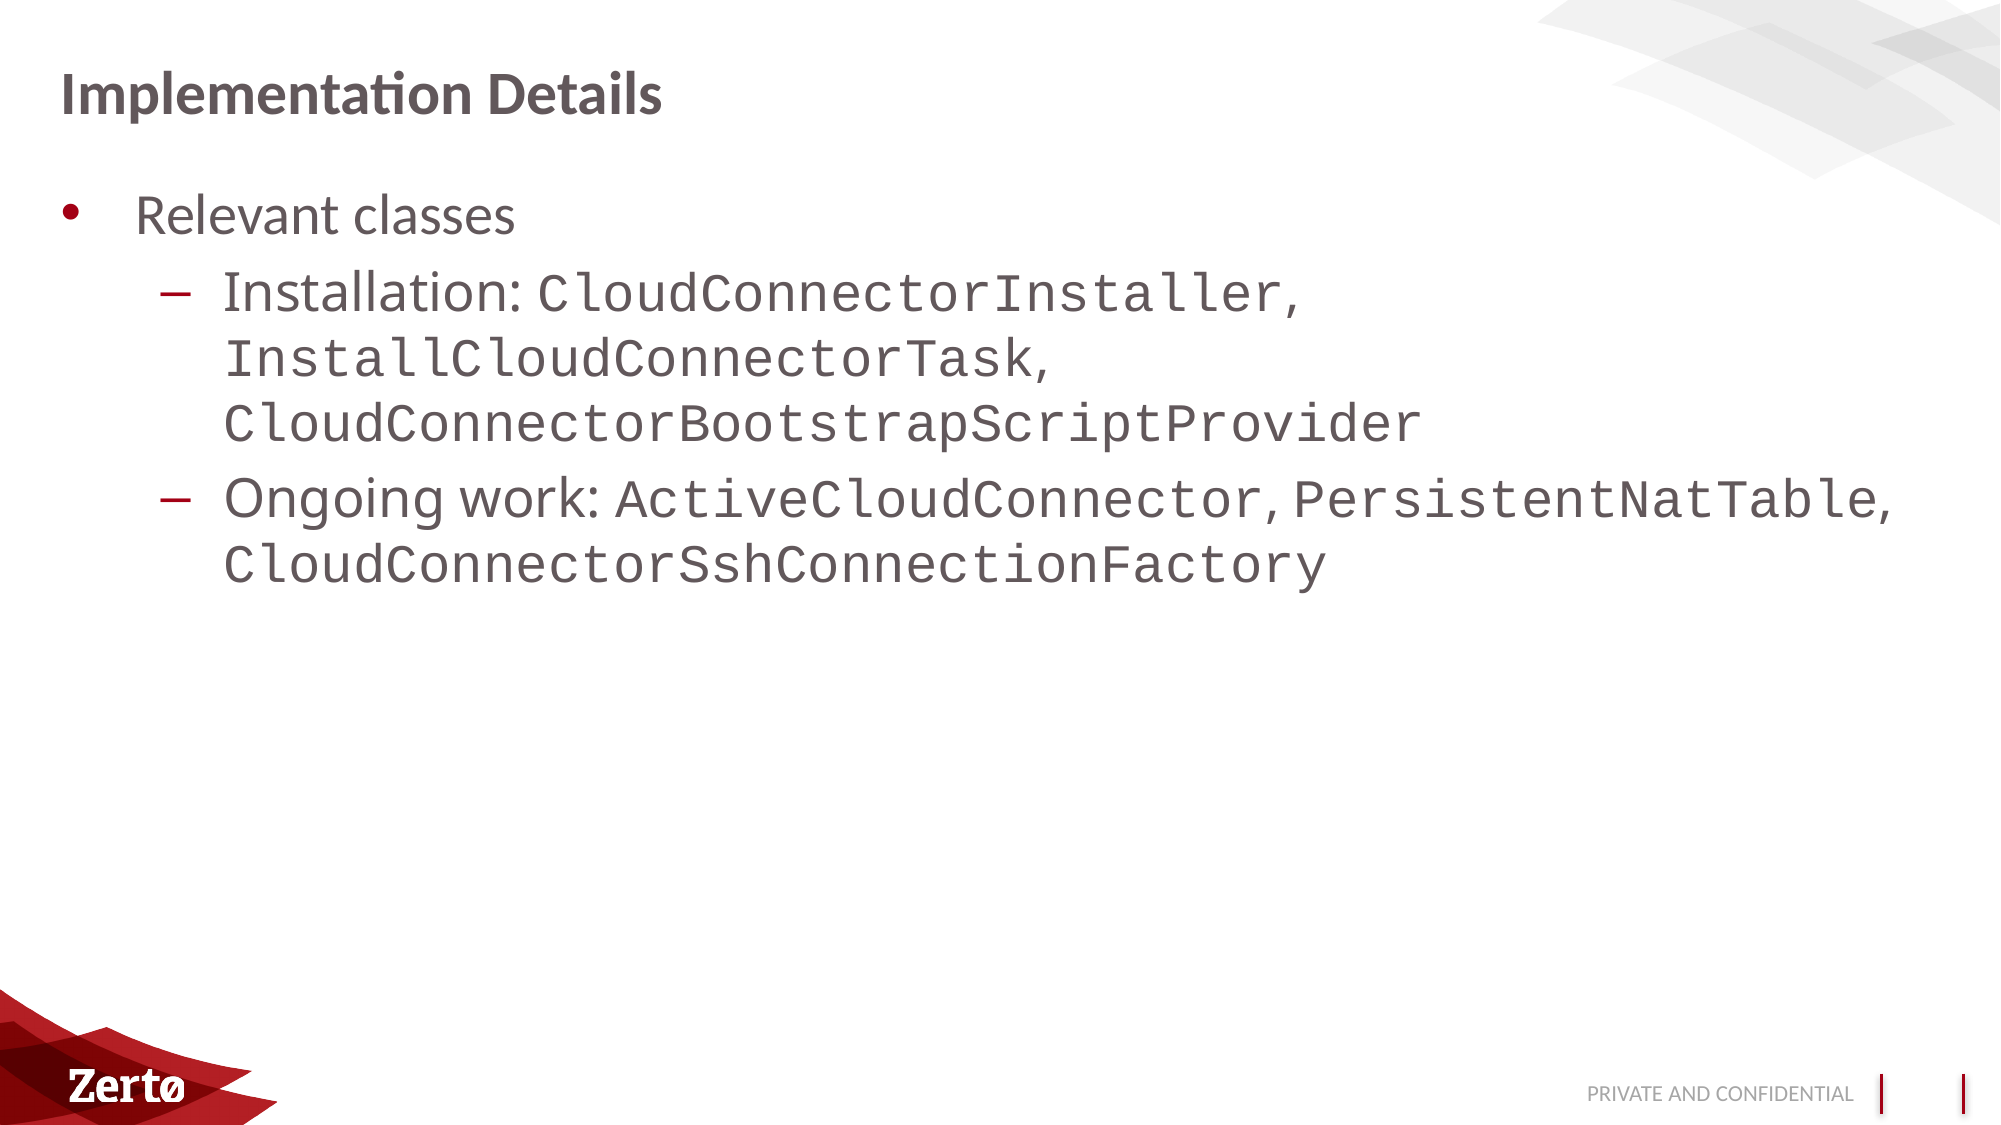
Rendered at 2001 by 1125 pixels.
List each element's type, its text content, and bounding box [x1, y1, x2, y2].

title Implementation Details [45, 45, 1940, 135]
picture [0, 853, 278, 1125]
picture [535, 0, 2000, 684]
list Relevant classes Installation: CloudConnectorInstaller, InstallCloudConnectorTask, CloudConnectorBootstrapScriptProvider Ongoing work: ActiveCloudConnector, PersistentNatTable, CloudConnectorSshConnectionFactory [45, 169, 1940, 1005]
